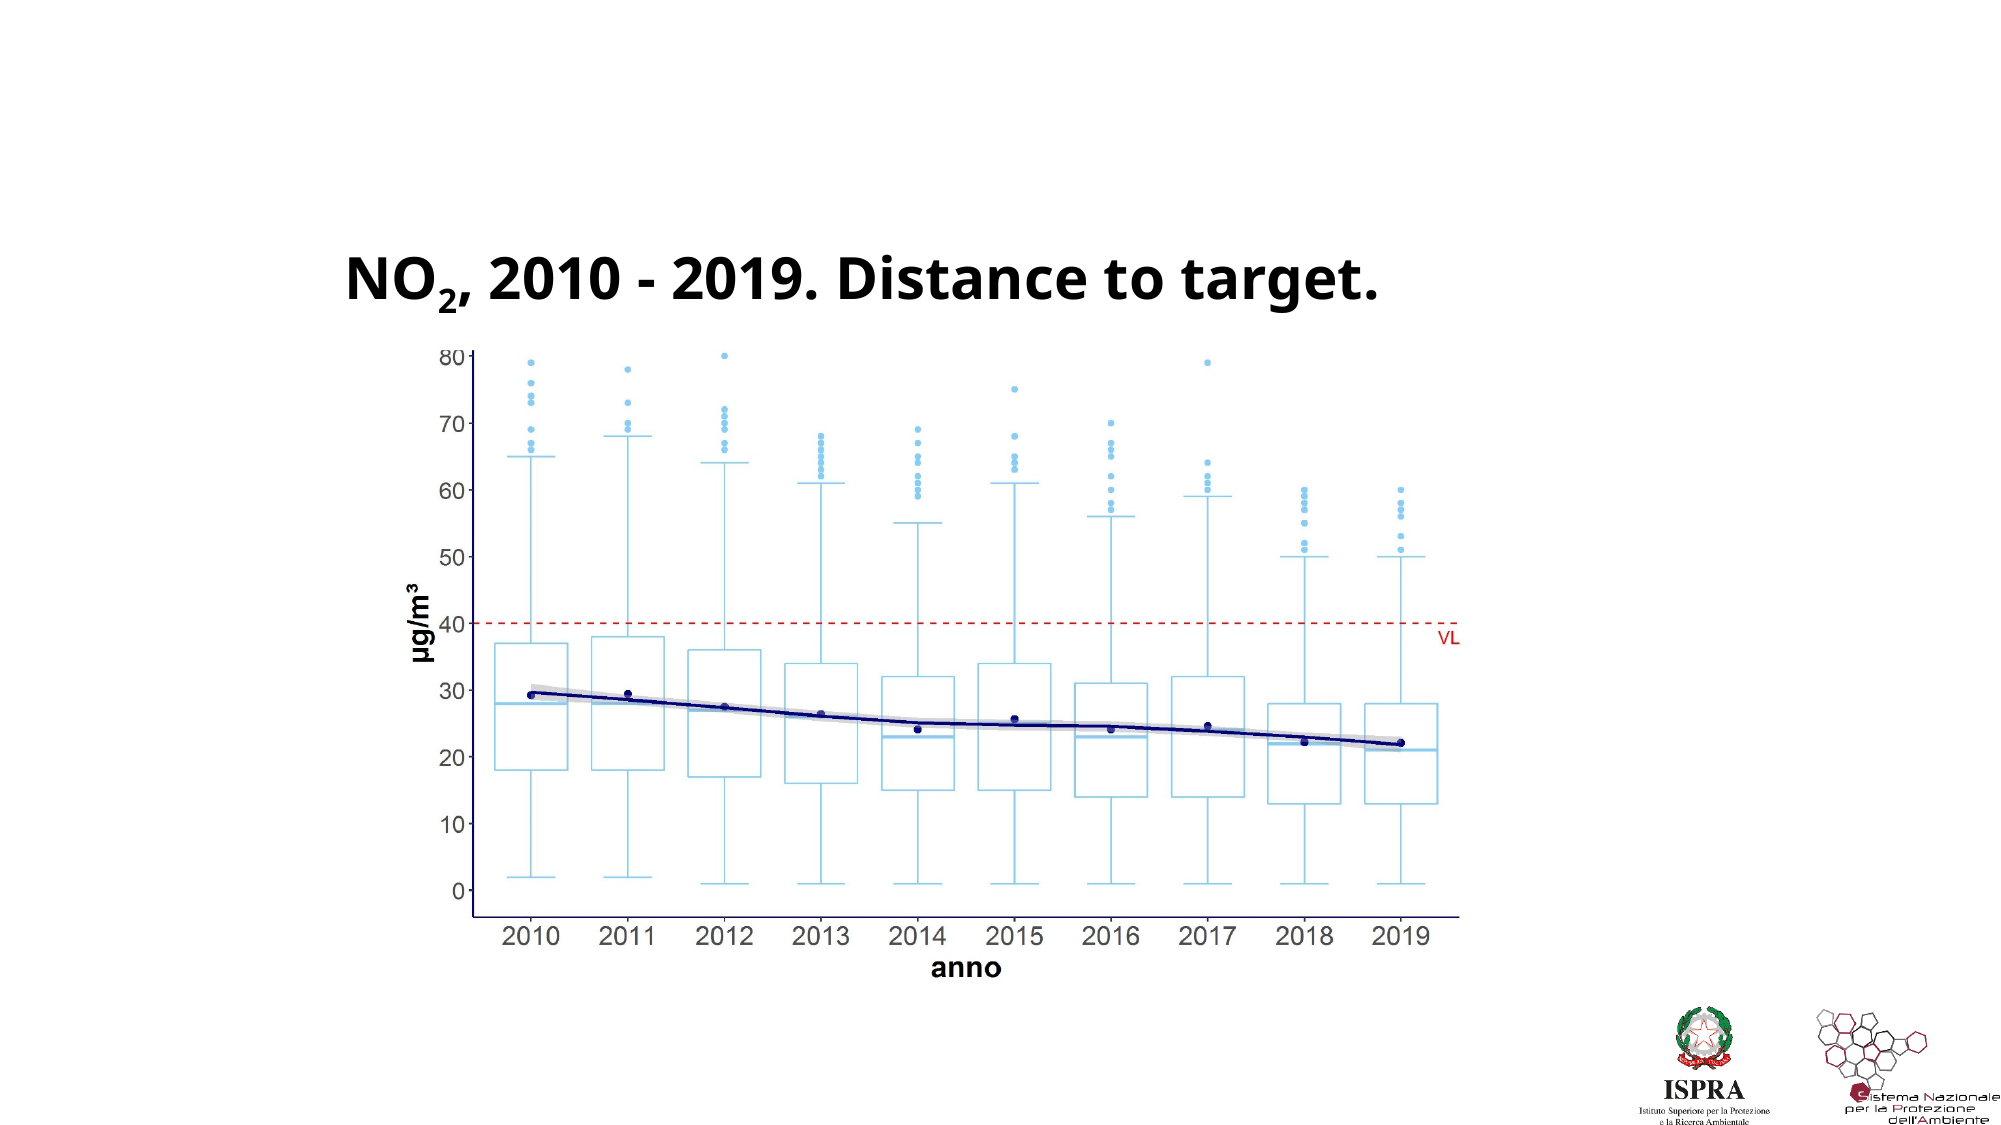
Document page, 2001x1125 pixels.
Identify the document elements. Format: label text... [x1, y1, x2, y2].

picture [1639, 1006, 2000, 1125]
title NO2, 2010 - 2019. Distance to target. [329, 205, 1680, 351]
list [396, 277, 1468, 992]
